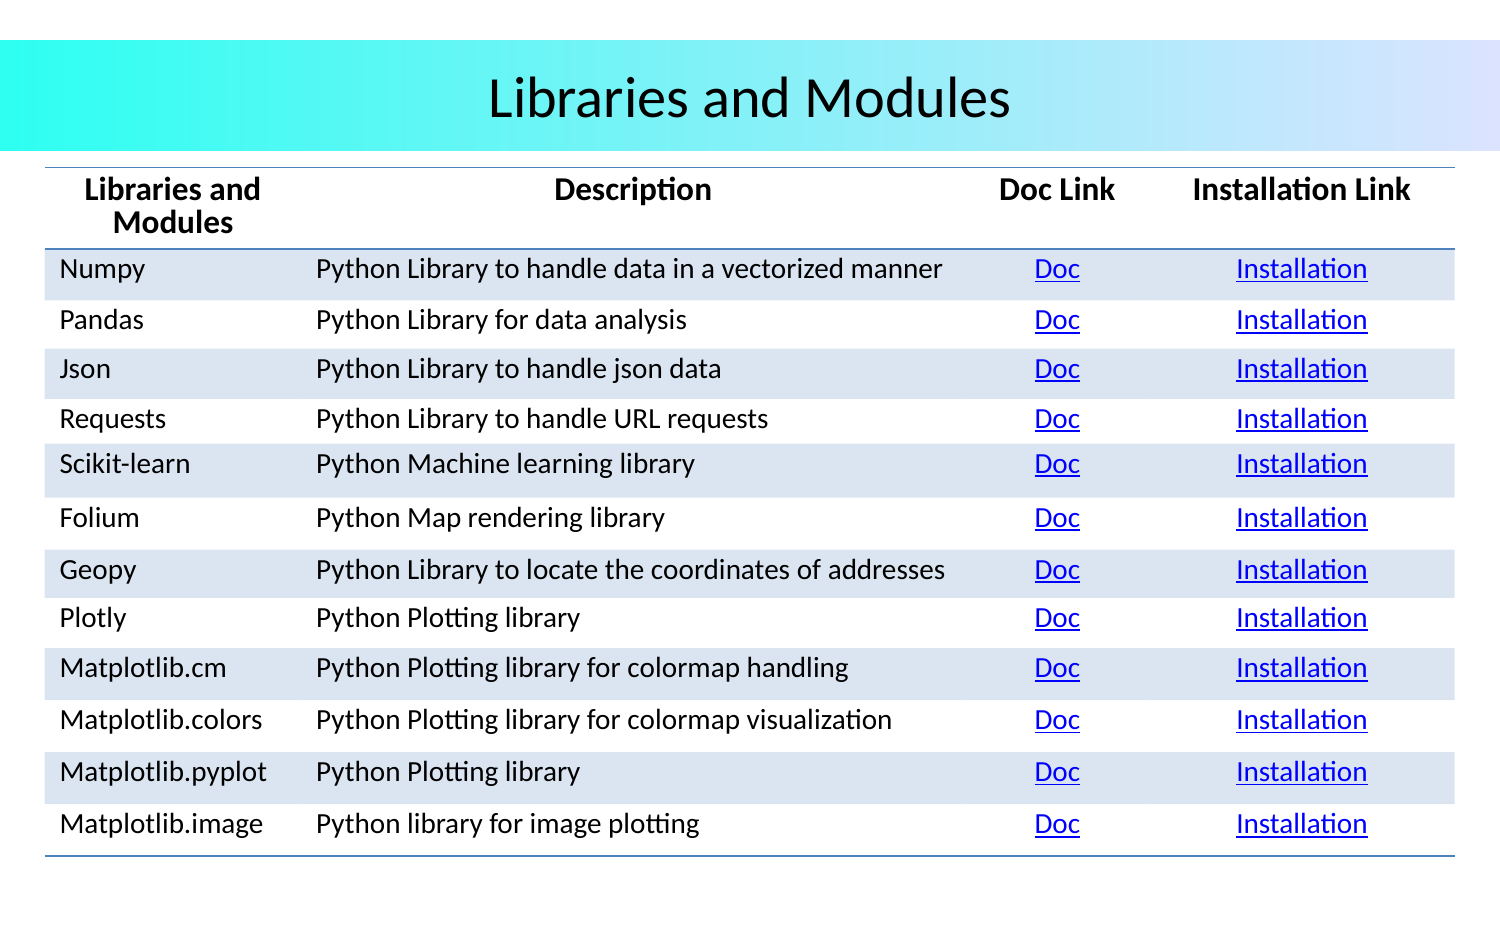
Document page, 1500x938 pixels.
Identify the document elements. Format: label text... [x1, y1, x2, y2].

table_cell Python Library to handle URL requests [301, 399, 965, 444]
table_cell Installation [1150, 300, 1455, 349]
title Libraries and Modules [75, 37, 1425, 151]
table_cell Python Library for data analysis [301, 300, 965, 349]
table_header Installation Link [1150, 168, 1455, 248]
table_cell Installation [1150, 349, 1455, 399]
table_cell Scikit-learn [45, 444, 301, 498]
table_cell Python Library to handle json data [301, 349, 965, 399]
table_header Libraries and Modules [45, 168, 301, 248]
table_cell Doc [965, 752, 1150, 804]
table_cell Python library for image plotting [301, 804, 965, 855]
table_cell Installation [1150, 700, 1455, 752]
table_cell Geopy [45, 550, 301, 598]
table_cell Doc [965, 598, 1150, 648]
table_cell Python Library to locate the coordinates of addresses [301, 550, 965, 598]
table_cell Doc [965, 300, 1150, 349]
table_cell Python Plotting library for colormap visualization [301, 700, 965, 752]
table_cell Installation [1150, 752, 1455, 804]
table_cell Folium [45, 498, 301, 550]
table_cell Doc [965, 550, 1150, 598]
table_cell Doc [965, 444, 1150, 498]
table_cell Installation [1150, 648, 1455, 700]
table_cell Doc [965, 700, 1150, 752]
table_cell Doc [965, 399, 1150, 444]
table_cell Matplotlib.pyplot [45, 752, 301, 804]
table_cell Python Library to handle data in a vectorized manner [301, 250, 965, 300]
table_cell Doc [965, 250, 1150, 300]
table_cell Doc [965, 648, 1150, 700]
table_cell Matplotlib.colors [45, 700, 301, 752]
table_cell Installation [1150, 804, 1455, 855]
table_cell Installation [1150, 550, 1455, 598]
table_cell Doc [965, 498, 1150, 550]
table_cell Json [45, 349, 301, 399]
table_cell Pandas [45, 300, 301, 349]
table_header Description [301, 168, 965, 248]
table_cell Python Plotting library [301, 752, 965, 804]
table_cell Installation [1150, 598, 1455, 648]
table_cell Installation [1150, 250, 1455, 300]
table_cell Requests [45, 399, 301, 444]
table_cell Doc [965, 804, 1150, 855]
table_cell Installation [1150, 399, 1455, 444]
table_cell Python Plotting library for colormap handling [301, 648, 965, 700]
table_cell Plotly [45, 598, 301, 648]
table_cell Matplotlib.cm [45, 648, 301, 700]
table_cell Python Machine learning library [301, 444, 965, 498]
table_cell Installation [1150, 498, 1455, 550]
table_cell Installation [1150, 444, 1455, 498]
table_cell Python Map rendering library [301, 498, 965, 550]
table_cell Python Plotting library [301, 598, 965, 648]
table_header Doc Link [965, 168, 1150, 248]
table_cell Matplotlib.image [45, 804, 301, 855]
table_cell Doc [965, 349, 1150, 399]
table_cell Numpy [45, 250, 301, 300]
